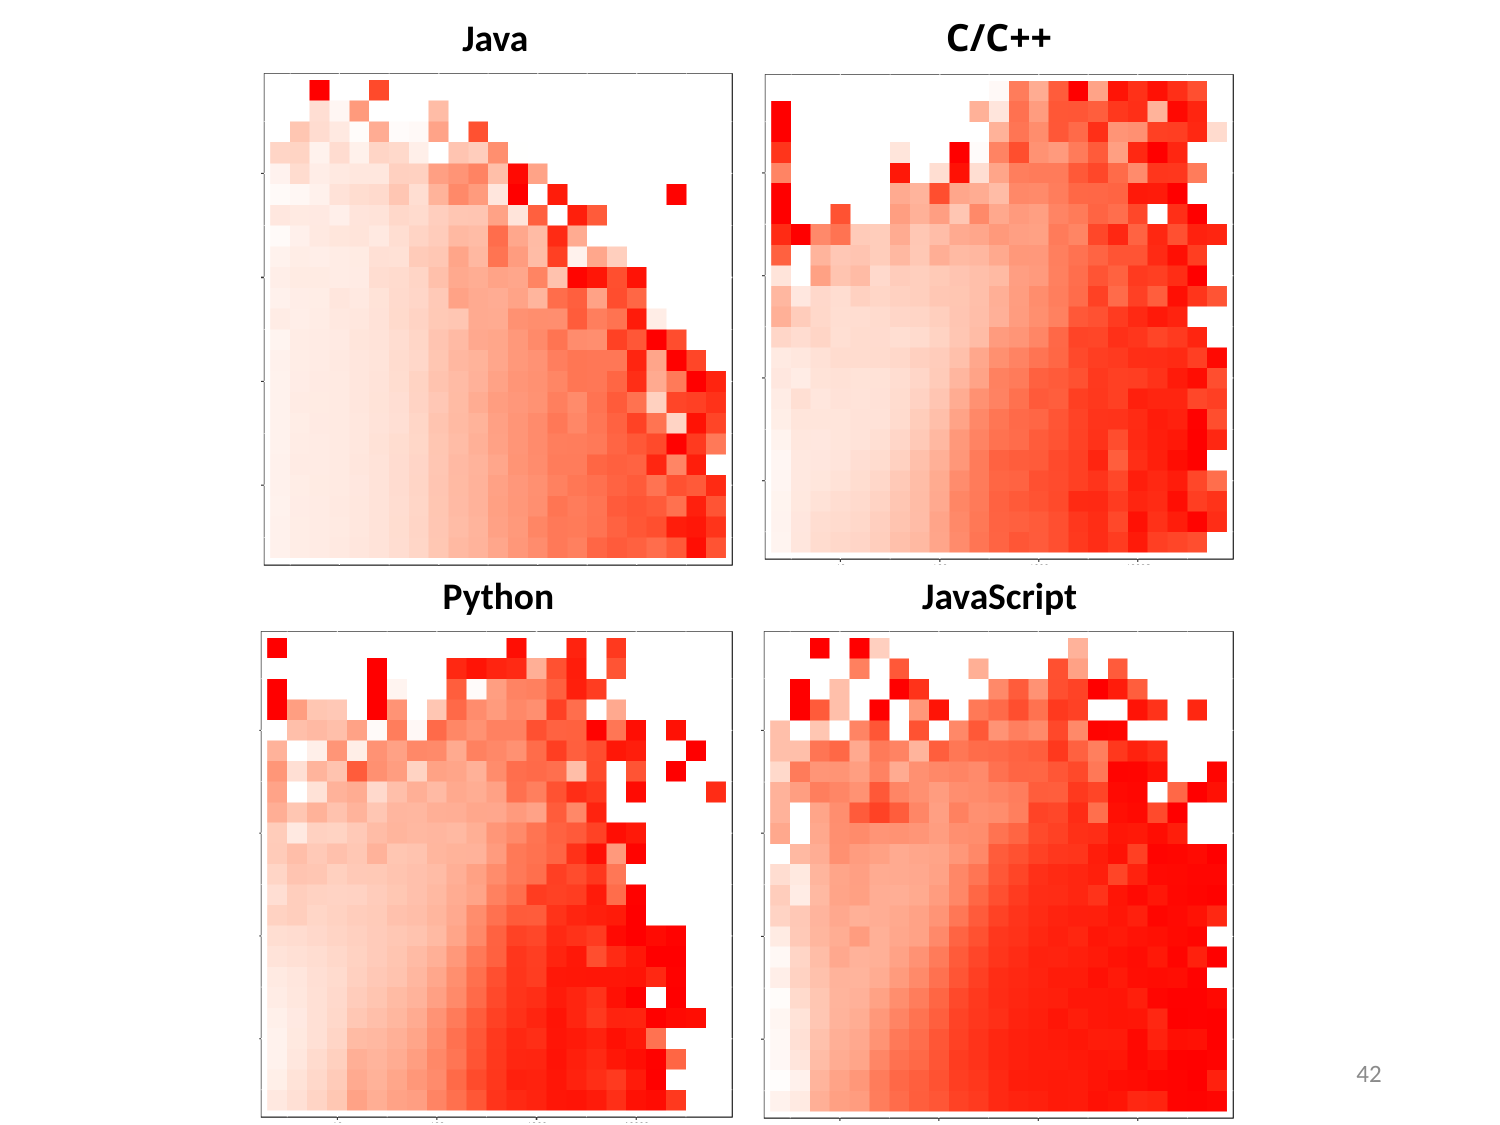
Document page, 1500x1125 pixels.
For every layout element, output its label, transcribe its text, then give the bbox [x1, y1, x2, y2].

picture [259, 67, 738, 566]
slide_number 42 [1239, 1042, 1397, 1103]
picture [760, 68, 1239, 565]
text_box Python [261, 566, 735, 625]
text_box Java [259, 6, 732, 67]
text_box C/C++ [759, 6, 1239, 67]
picture [759, 625, 1239, 1123]
text_box JavaScript [764, 565, 1235, 625]
picture [259, 625, 738, 1123]
